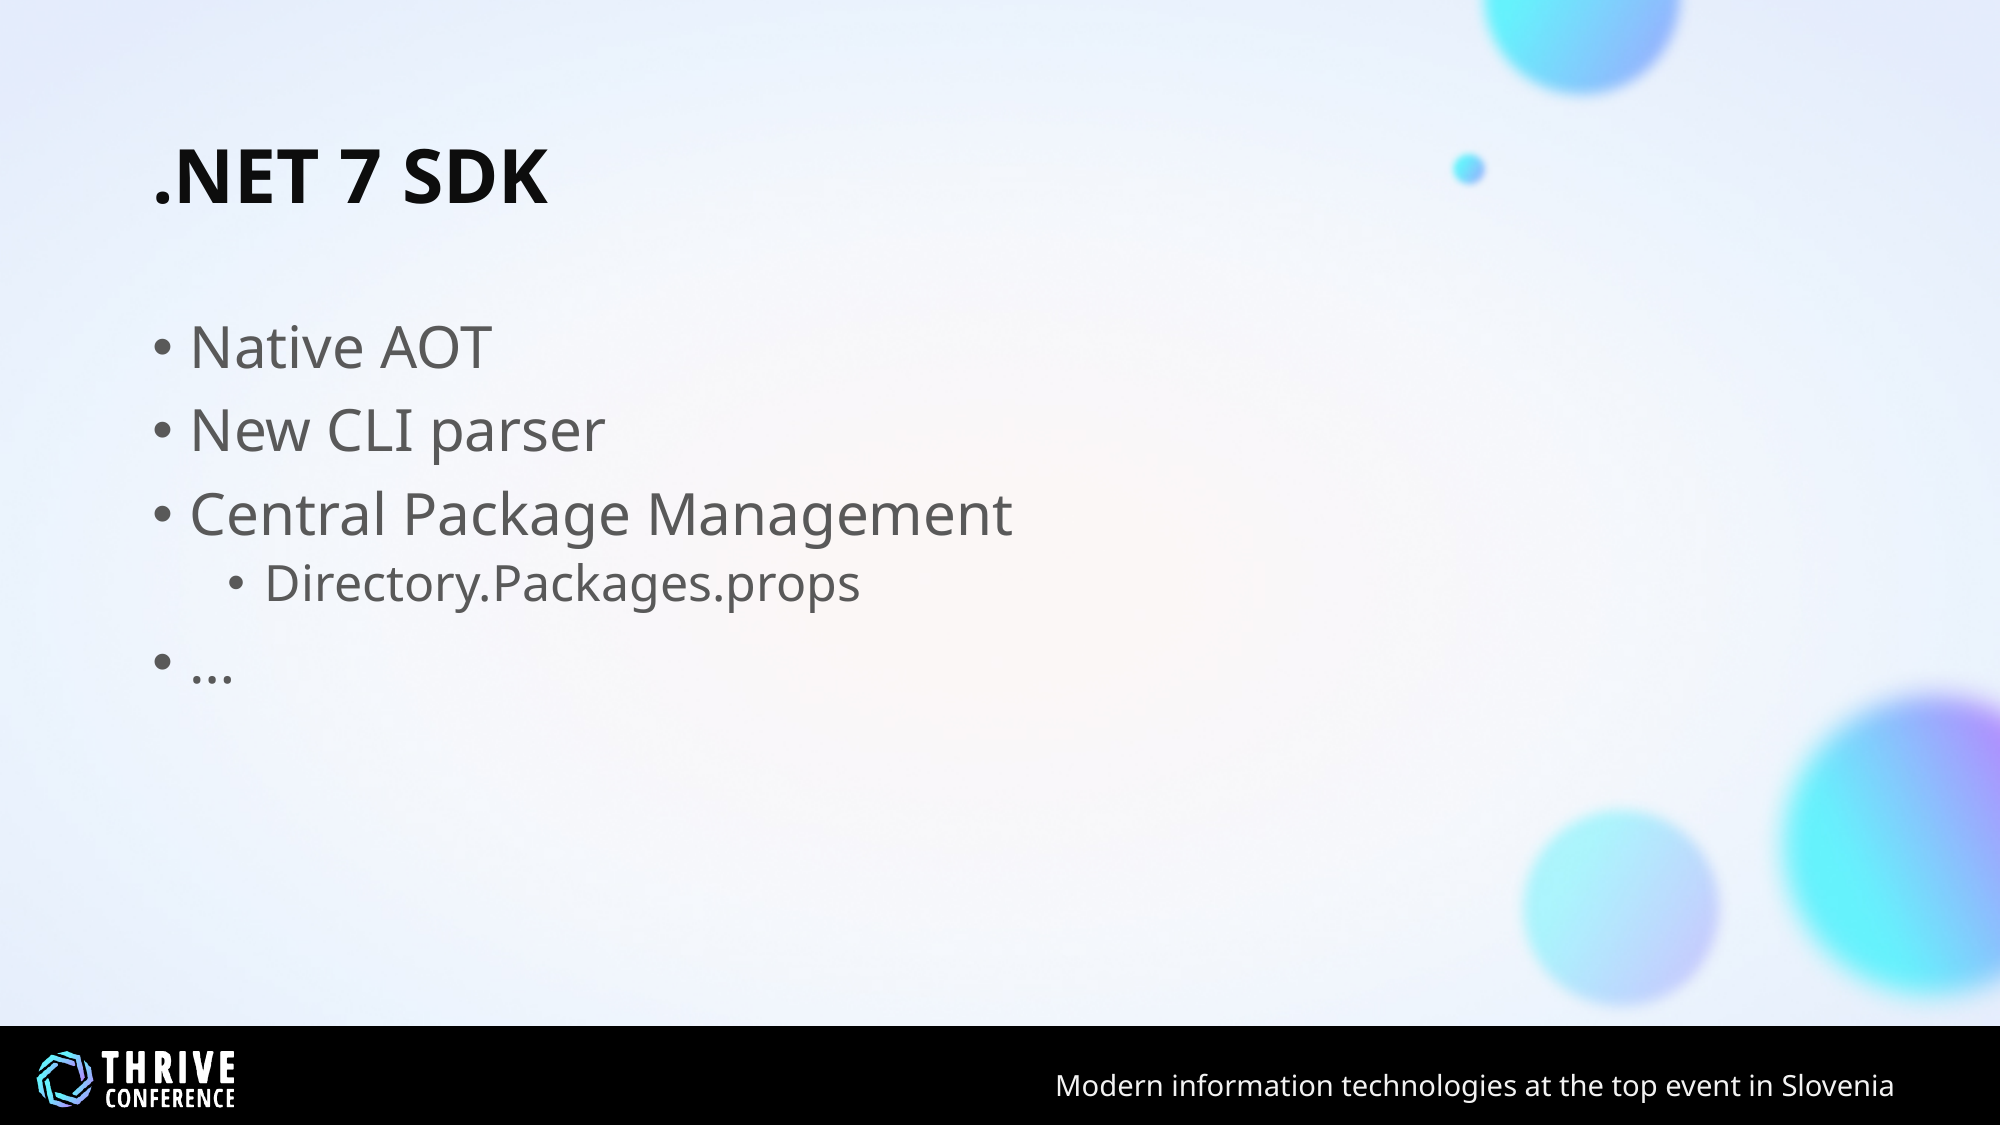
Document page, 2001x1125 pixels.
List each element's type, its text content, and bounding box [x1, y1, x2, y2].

picture [35, 1051, 234, 1108]
picture [0, 0, 2000, 1026]
title .NET 7 SDK [137, 70, 1863, 289]
list Native AOT New CLI parser Central Package Management Directory.Packages.props … [137, 310, 1863, 1025]
